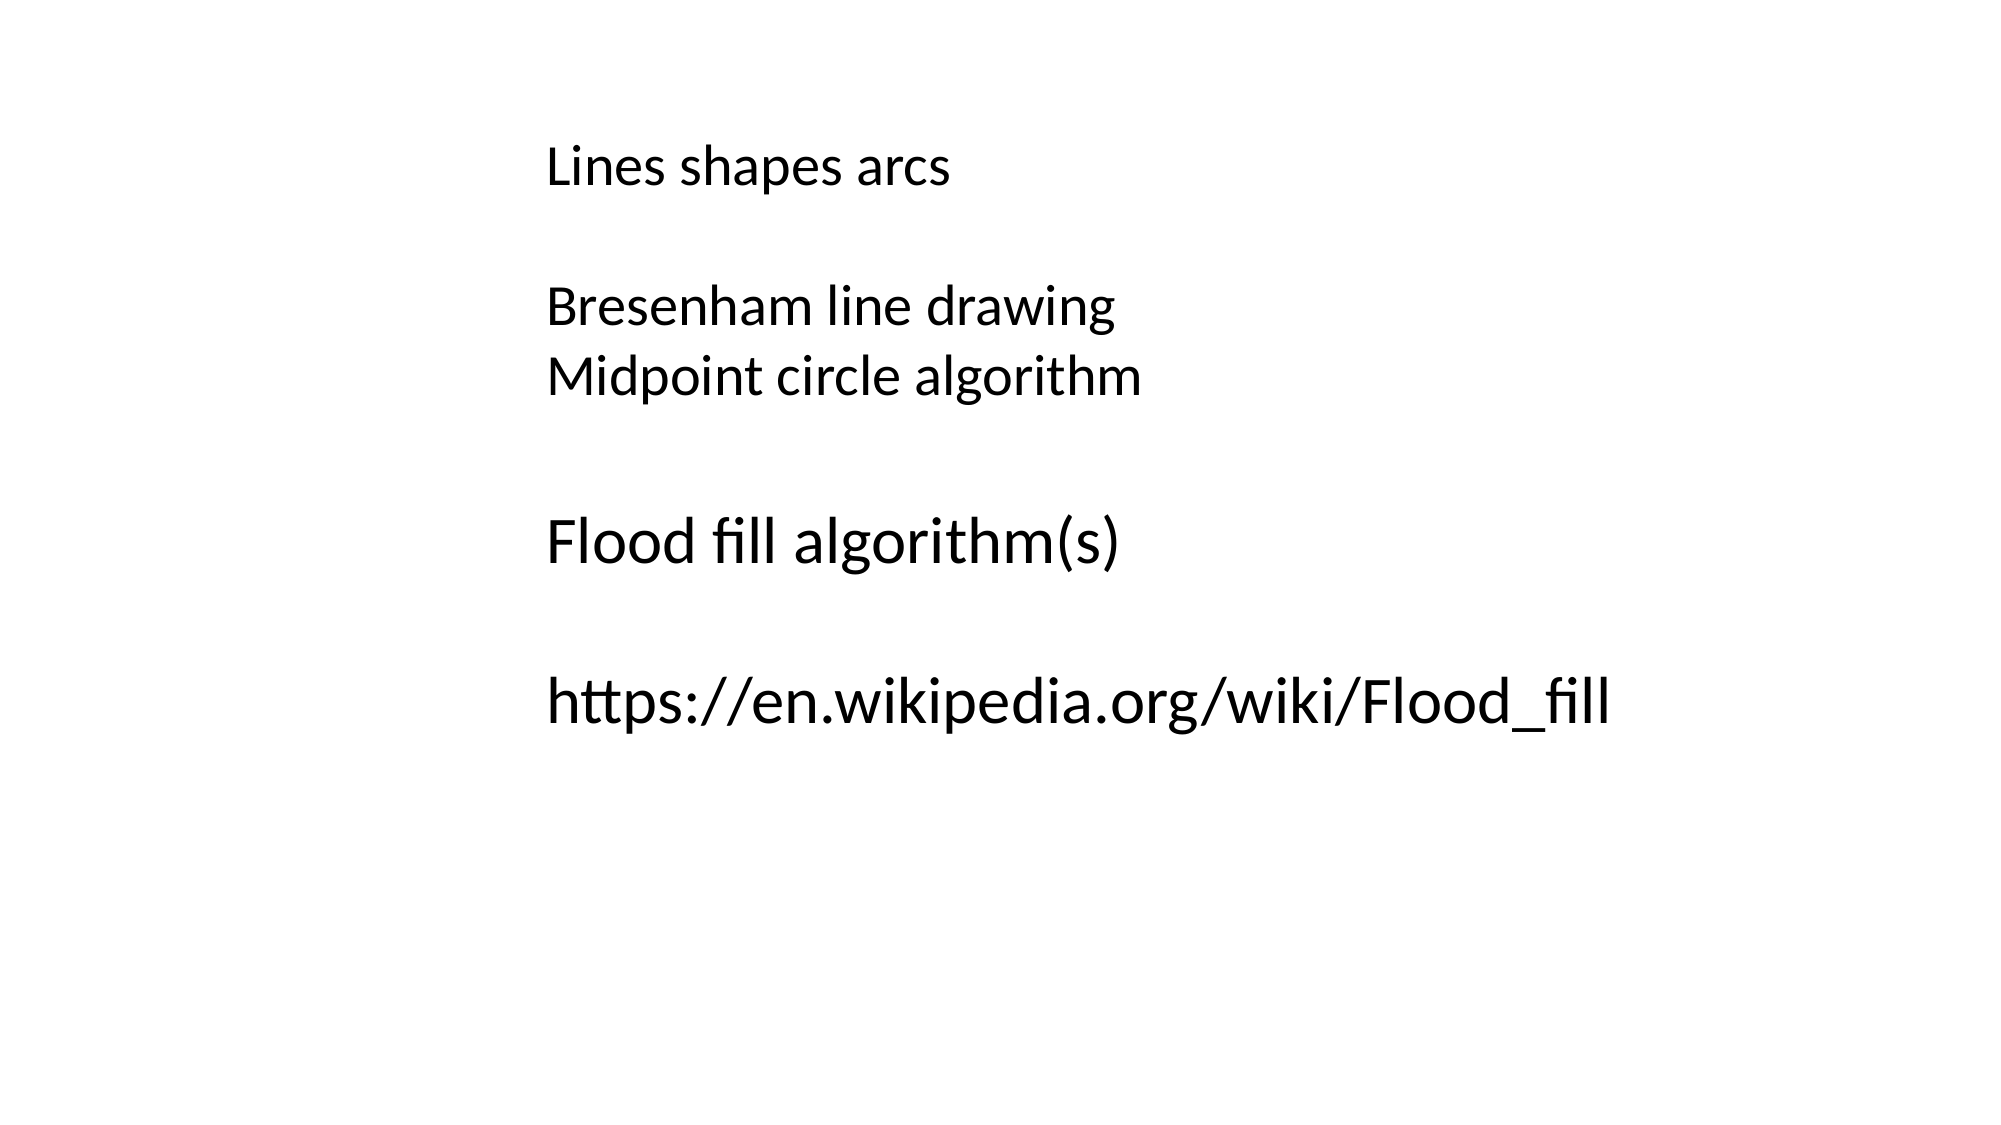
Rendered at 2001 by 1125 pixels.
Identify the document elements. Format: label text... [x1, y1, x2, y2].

text_box Lines shapes arcs Bresenham line drawing Midpoint circle algorithm Flood fill algorithm(s) https://en.wikipedia.org/wiki/Flood_fill [531, 119, 1680, 790]
